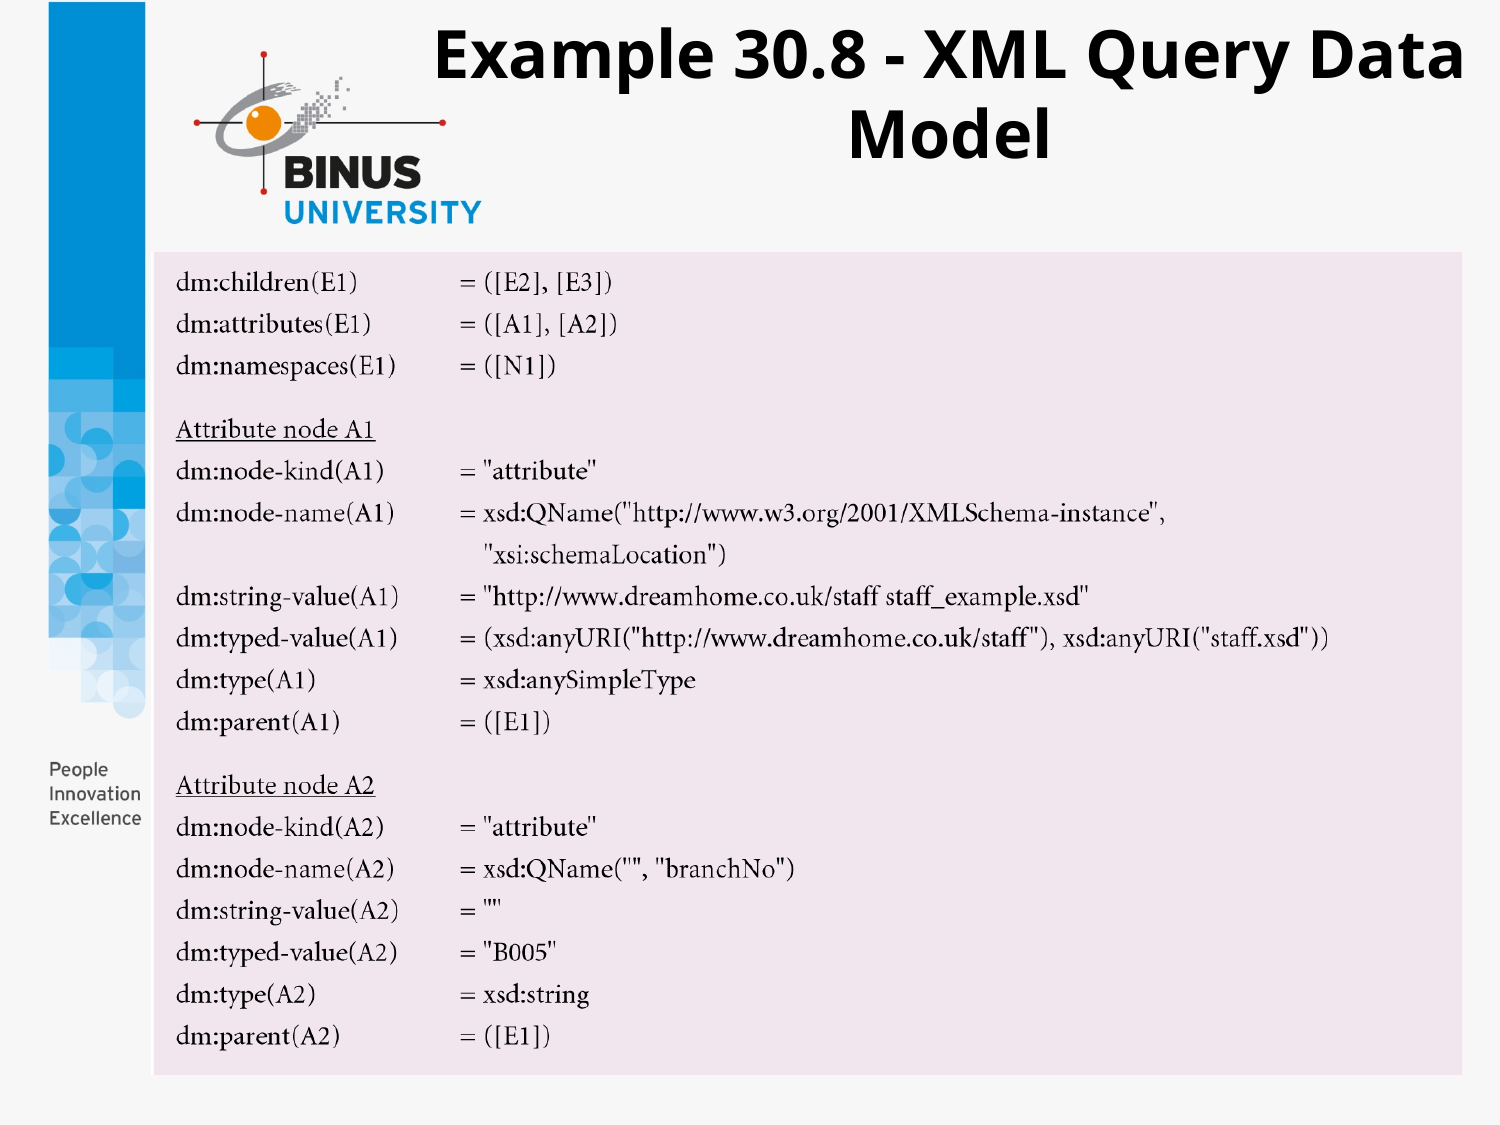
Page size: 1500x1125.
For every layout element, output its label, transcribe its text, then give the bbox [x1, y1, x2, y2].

picture [0, 0, 1500, 845]
title Example 30.8 - XML Query Data Model [387, 46, 1500, 138]
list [151, 251, 1463, 1076]
